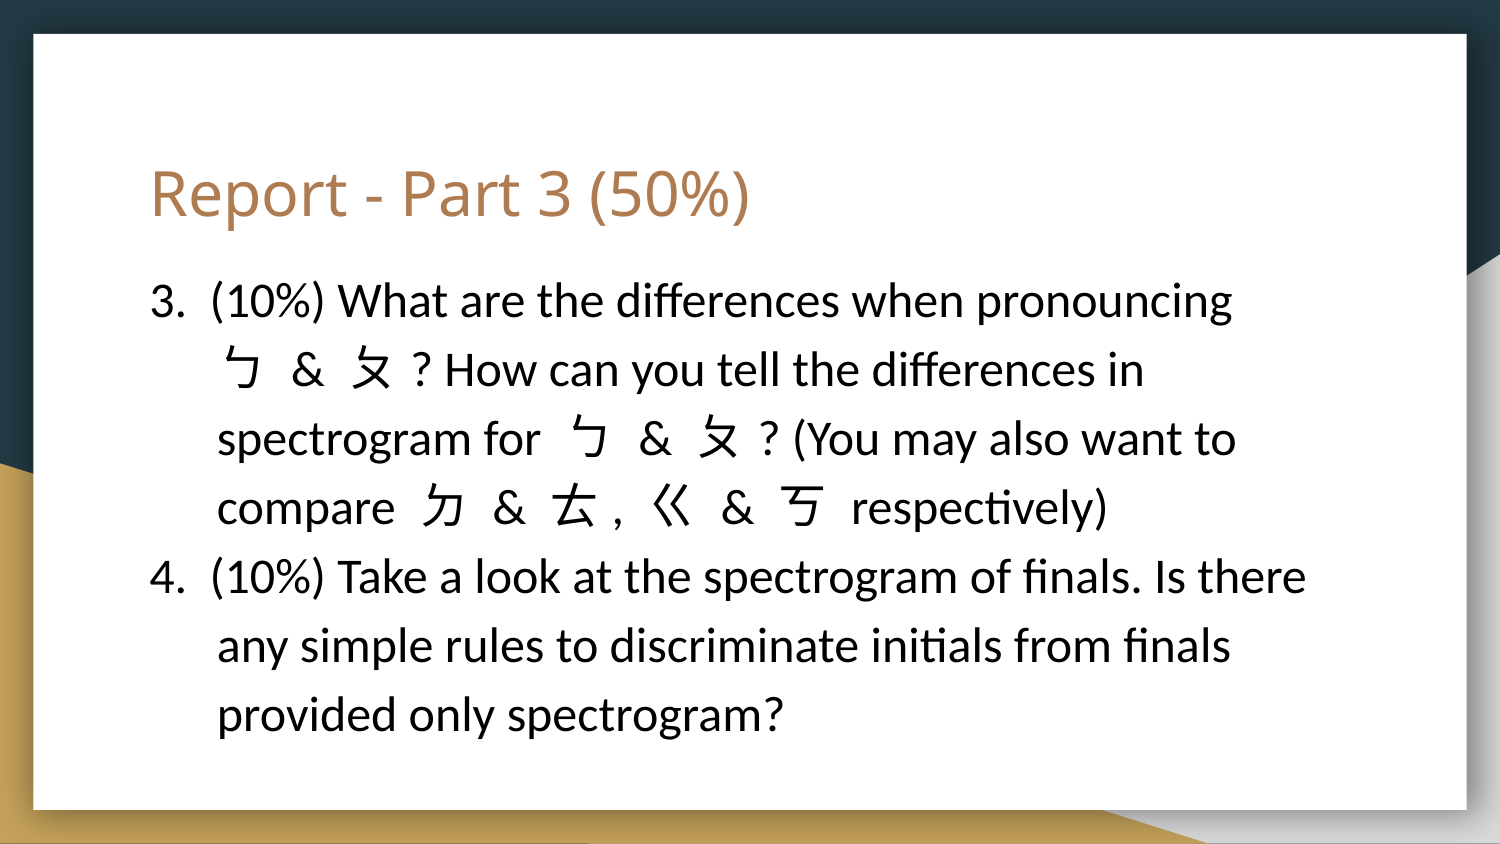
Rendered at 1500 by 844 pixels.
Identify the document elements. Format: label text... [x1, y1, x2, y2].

title Report - Part 3 (50%) [134, 138, 1366, 243]
list 3. (10%) What are the differences when pronouncing ㄅ & ㄆ? How can you tell the differences in spectrogram for ㄅ & ㄆ? (You may also want to compare ㄉ & ㄊ, ㄍ & ㄎ respectively) 4. (10%) Take a look at the spectrogram of finals. Is there any simple rules to discriminate initials from finals provided only spectrogram? [134, 243, 1366, 645]
